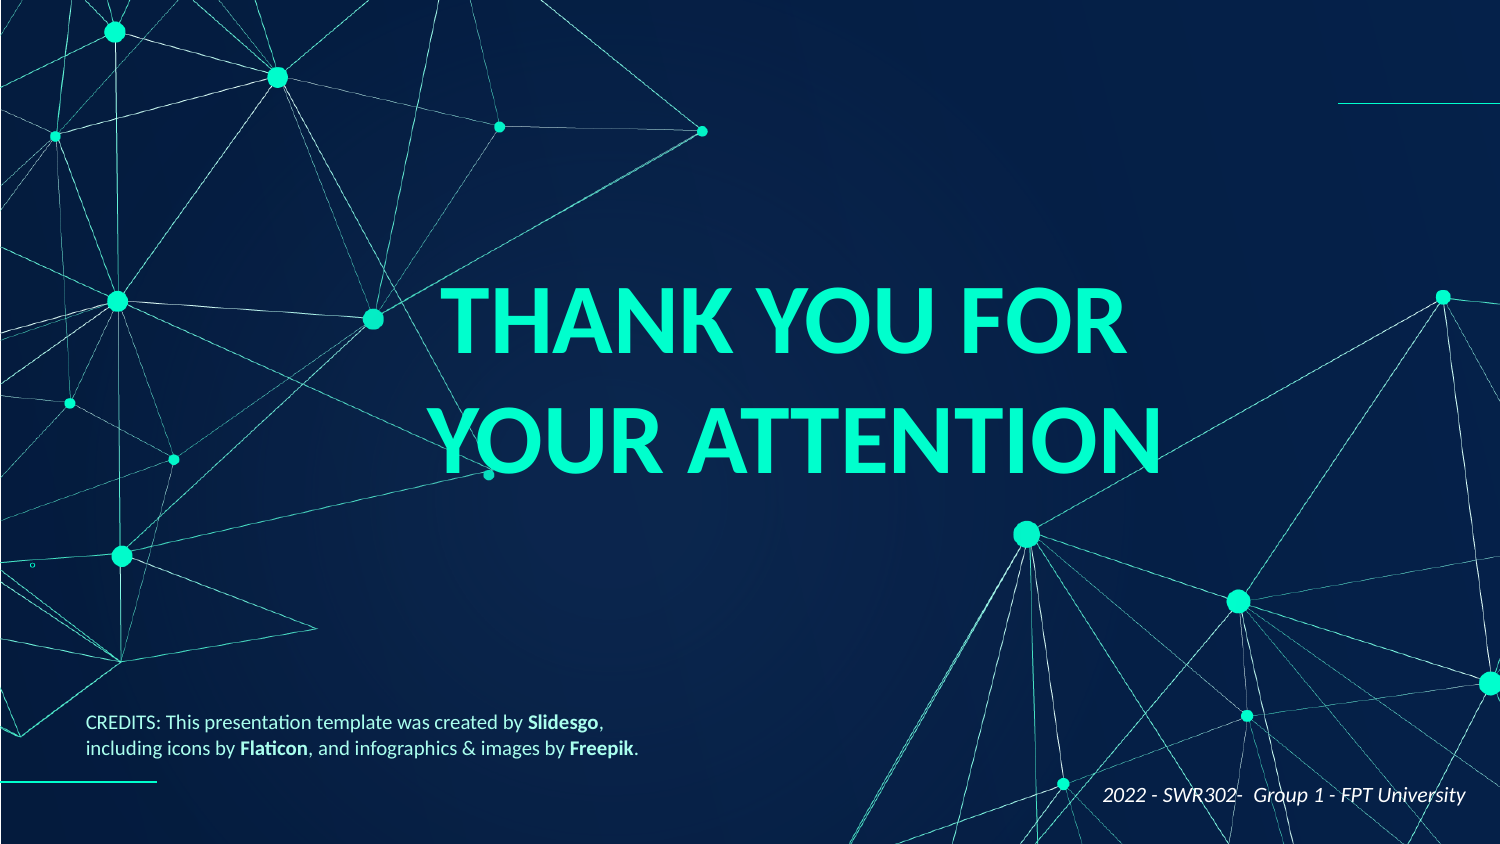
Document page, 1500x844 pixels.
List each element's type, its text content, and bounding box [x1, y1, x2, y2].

picture [0, 0, 1500, 844]
title THANK YOU FOR YOUR ATTENTION [225, 284, 1368, 509]
